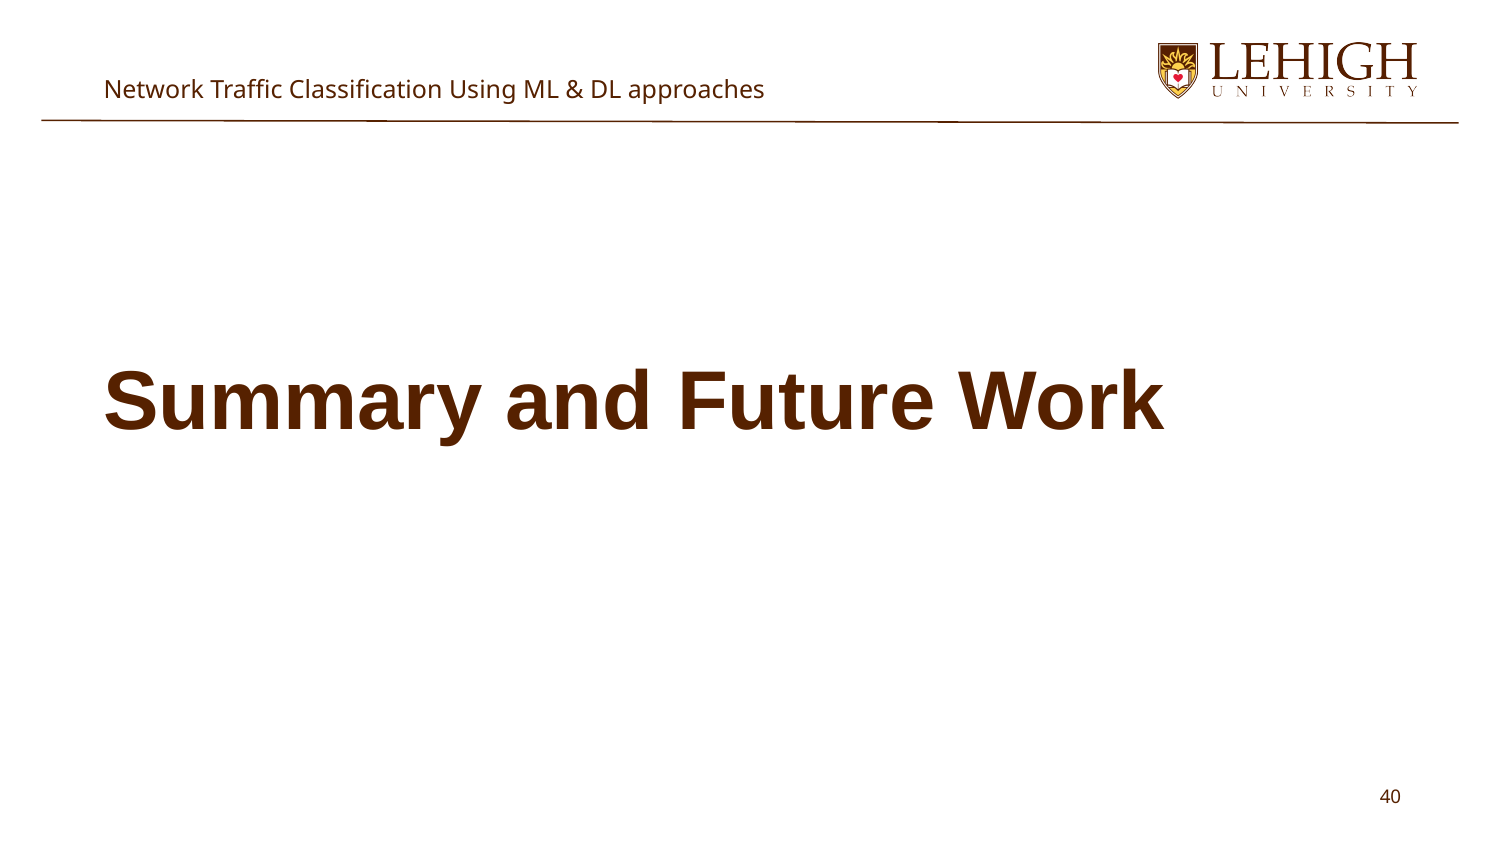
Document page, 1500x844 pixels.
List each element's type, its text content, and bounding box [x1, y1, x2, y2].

slide_number Network Traffic Classification Using ML & DL approaches [88, 55, 1092, 118]
slide_number 40 [1326, 764, 1417, 830]
title Summary and Future Work [88, 282, 1408, 462]
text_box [41, 120, 1459, 124]
picture [1157, 42, 1417, 99]
